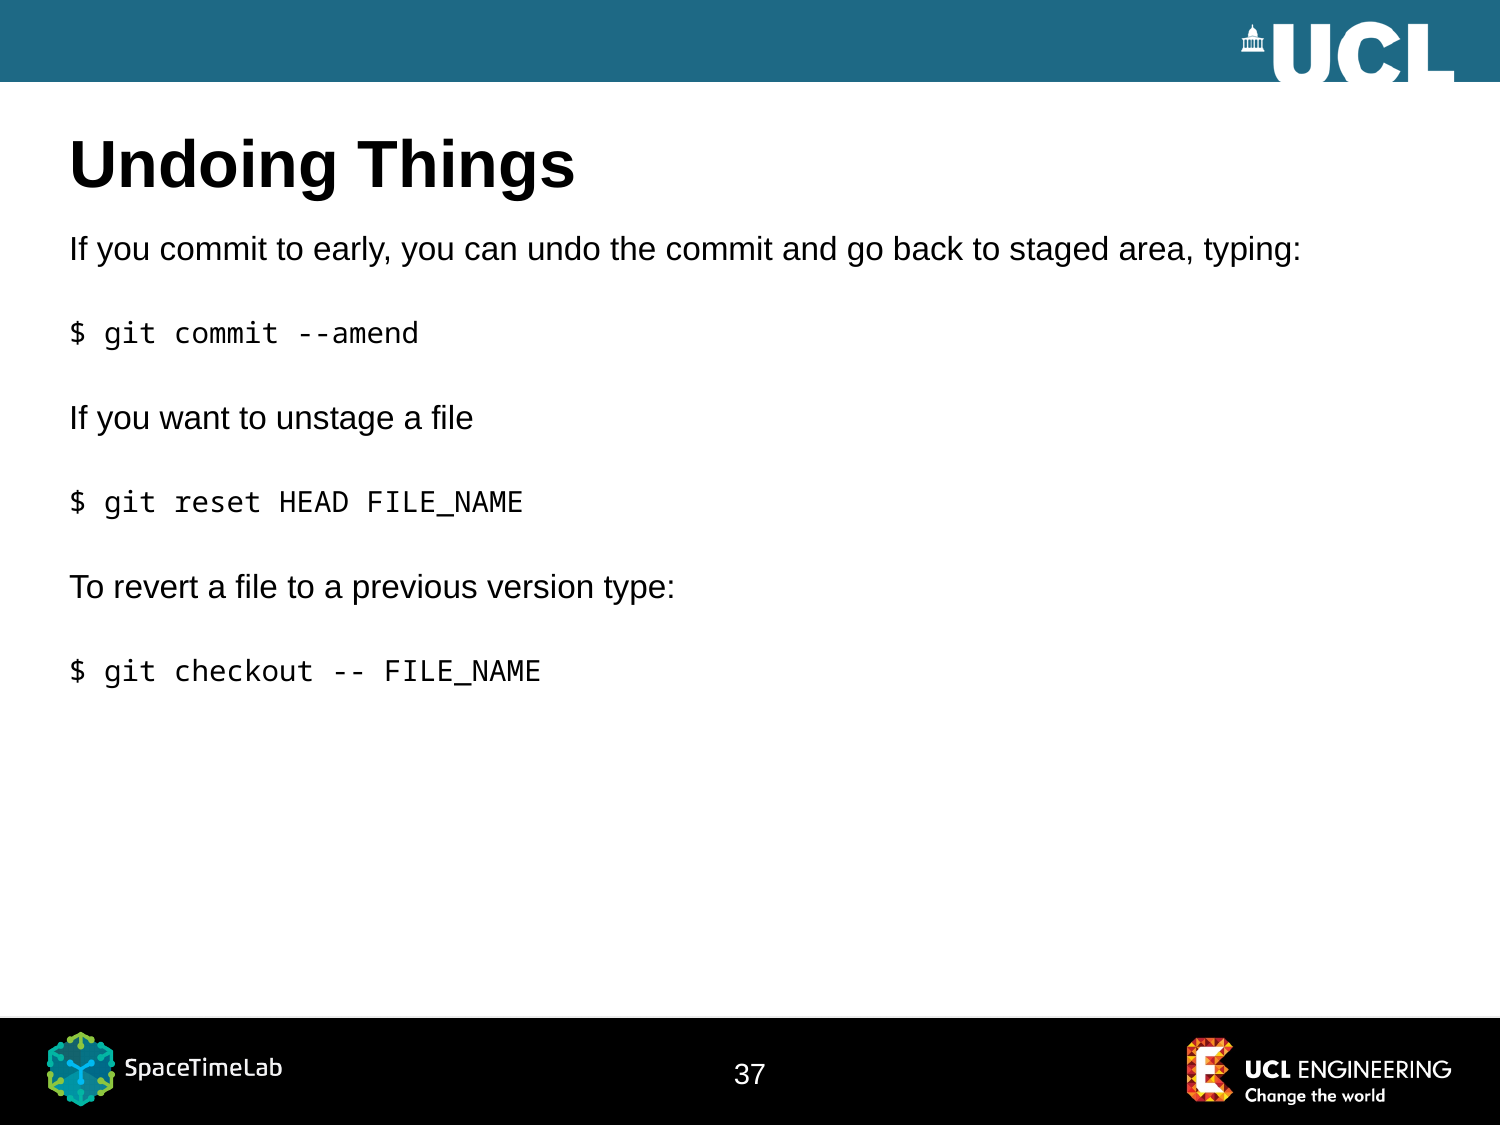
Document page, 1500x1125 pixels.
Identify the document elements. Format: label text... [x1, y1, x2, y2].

picture [0, 990, 1500, 1125]
title Undoing Things [54, 113, 1447, 197]
list If you commit to early, you can undo the commit and go back to staged area, typing: $ git commit --amend If you want to unstage a file $ git reset HEAD FILE_NAME To revert a file to a previous version type: $ git checkout -- FILE_NAME [54, 219, 1447, 988]
footer 37 [496, 1042, 1004, 1103]
